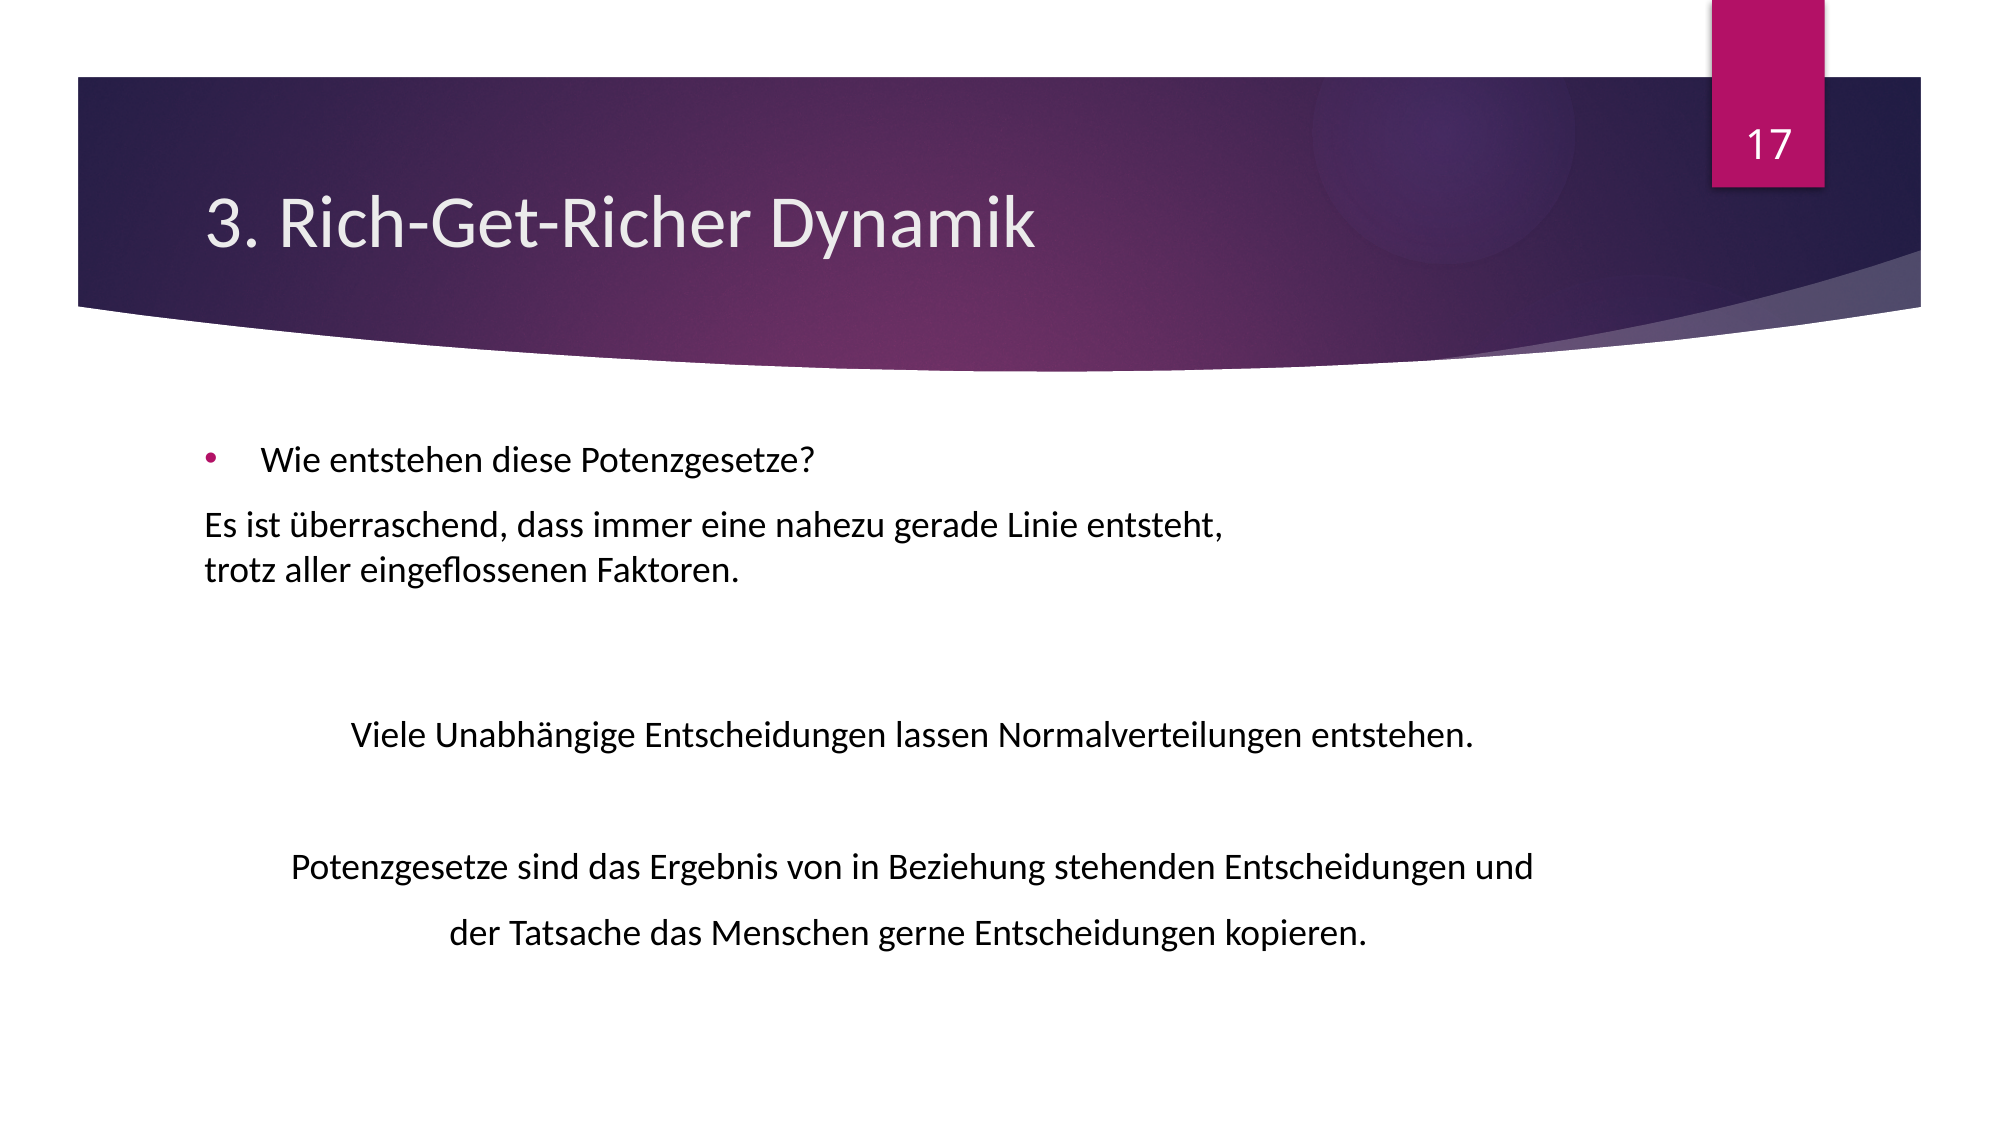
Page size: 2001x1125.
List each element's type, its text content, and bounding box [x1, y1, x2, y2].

text_box Wie entstehen diese Potenzgesetze? Es ist überraschend, dass immer eine nahezu gerade Linie entsteht, trotz aller eingeflossenen Faktoren. [189, 427, 1282, 656]
title 3. Rich-Get-Richer Dynamik [189, 159, 1627, 276]
list Viele Unabhängige Entscheidungen lassen Normalverteilungen entstehen. Potenzgesetze sind das Ergebnis von in Beziehung stehenden Entscheidungen und der Tatsache das Menschen gerne Entscheidungen kopieren. [189, 702, 1638, 988]
